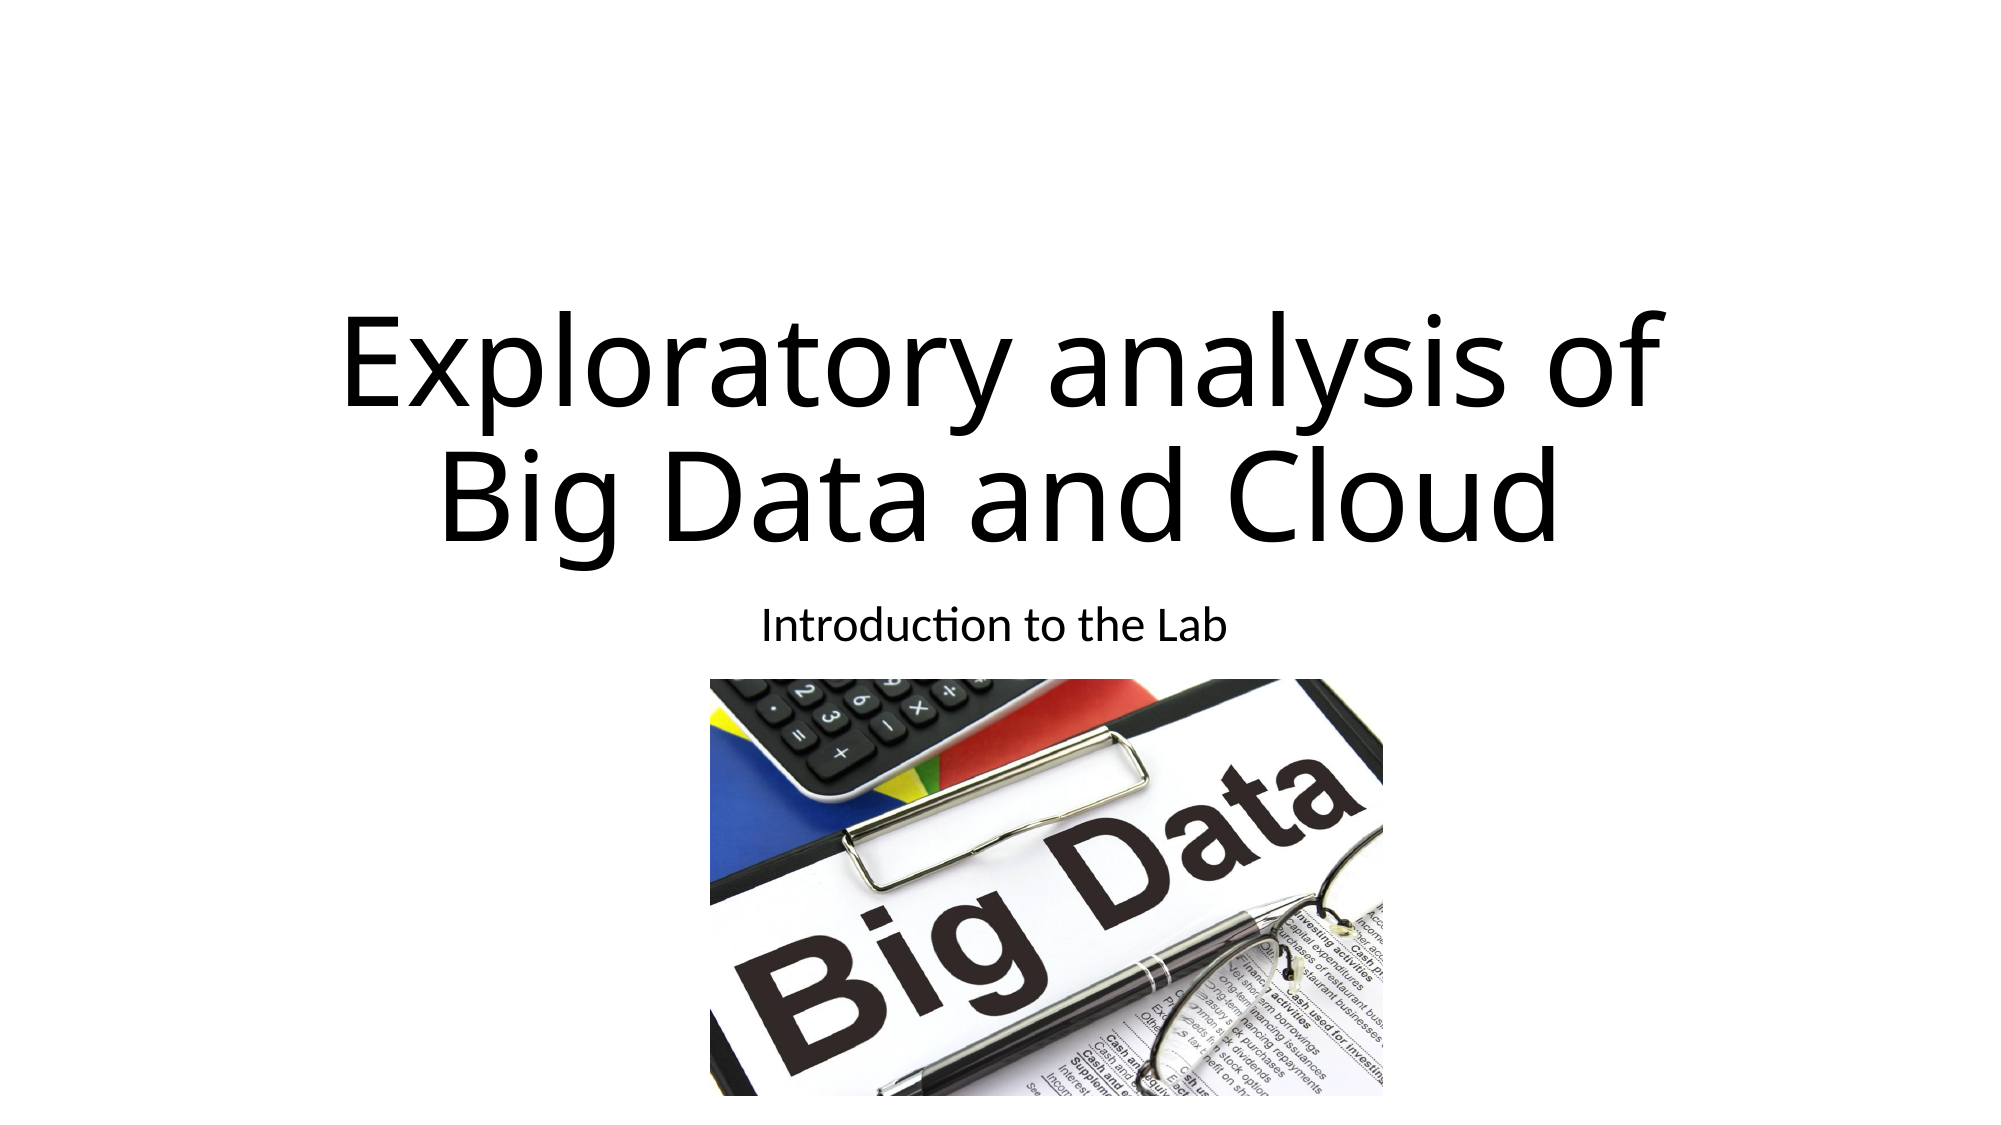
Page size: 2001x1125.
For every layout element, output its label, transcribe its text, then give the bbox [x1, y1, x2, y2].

picture [709, 679, 1383, 1096]
title Exploratory analysis of Big Data and Cloud [249, 184, 1750, 576]
subtitle Introduction to the Lab [249, 590, 1750, 863]
